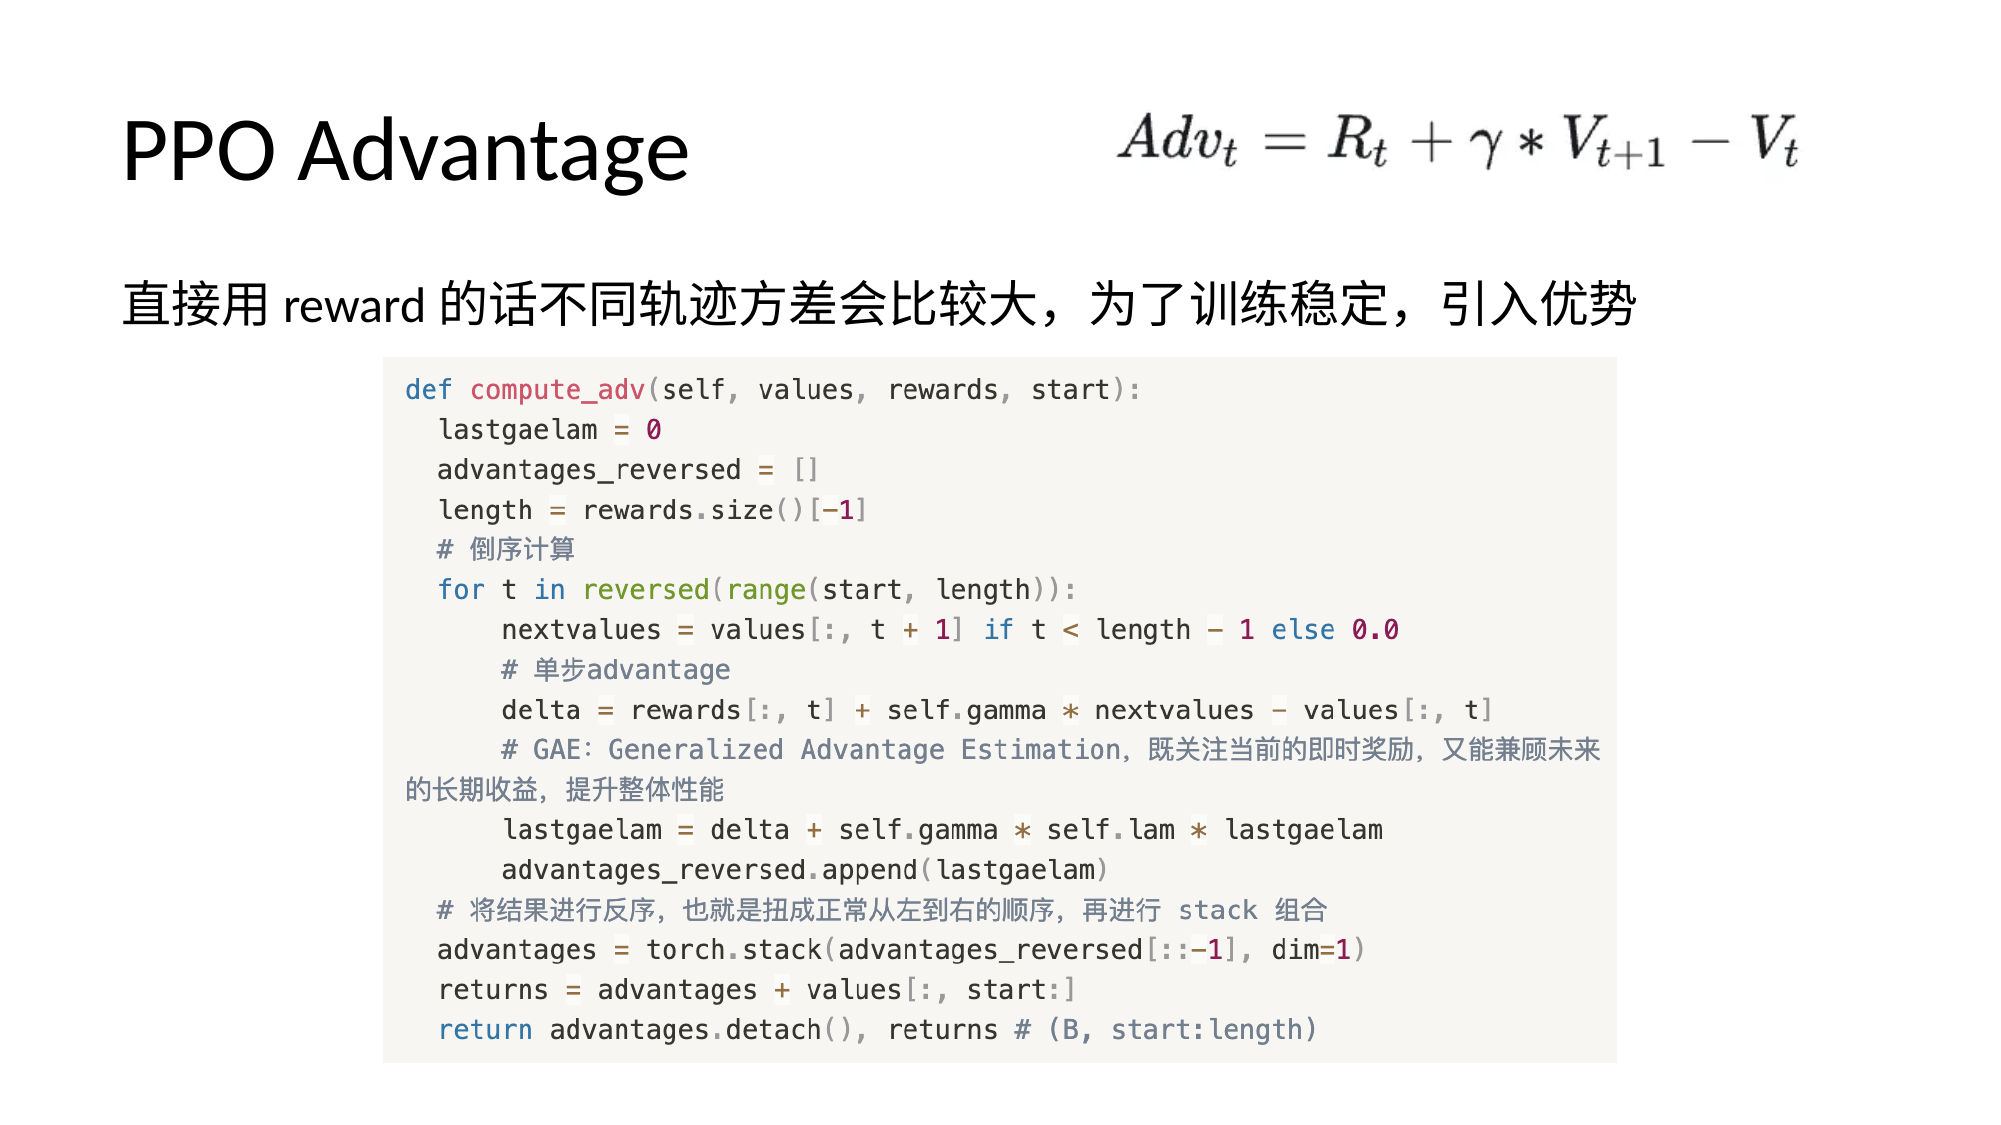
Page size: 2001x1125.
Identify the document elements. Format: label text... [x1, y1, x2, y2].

picture [382, 357, 1618, 1064]
list 直接用reward的话不同轨迹方差会比较大，为了训练稳定，引入优势 [106, 247, 1832, 379]
title PPO Advantage [106, 42, 1832, 247]
picture [1090, 58, 1832, 206]
